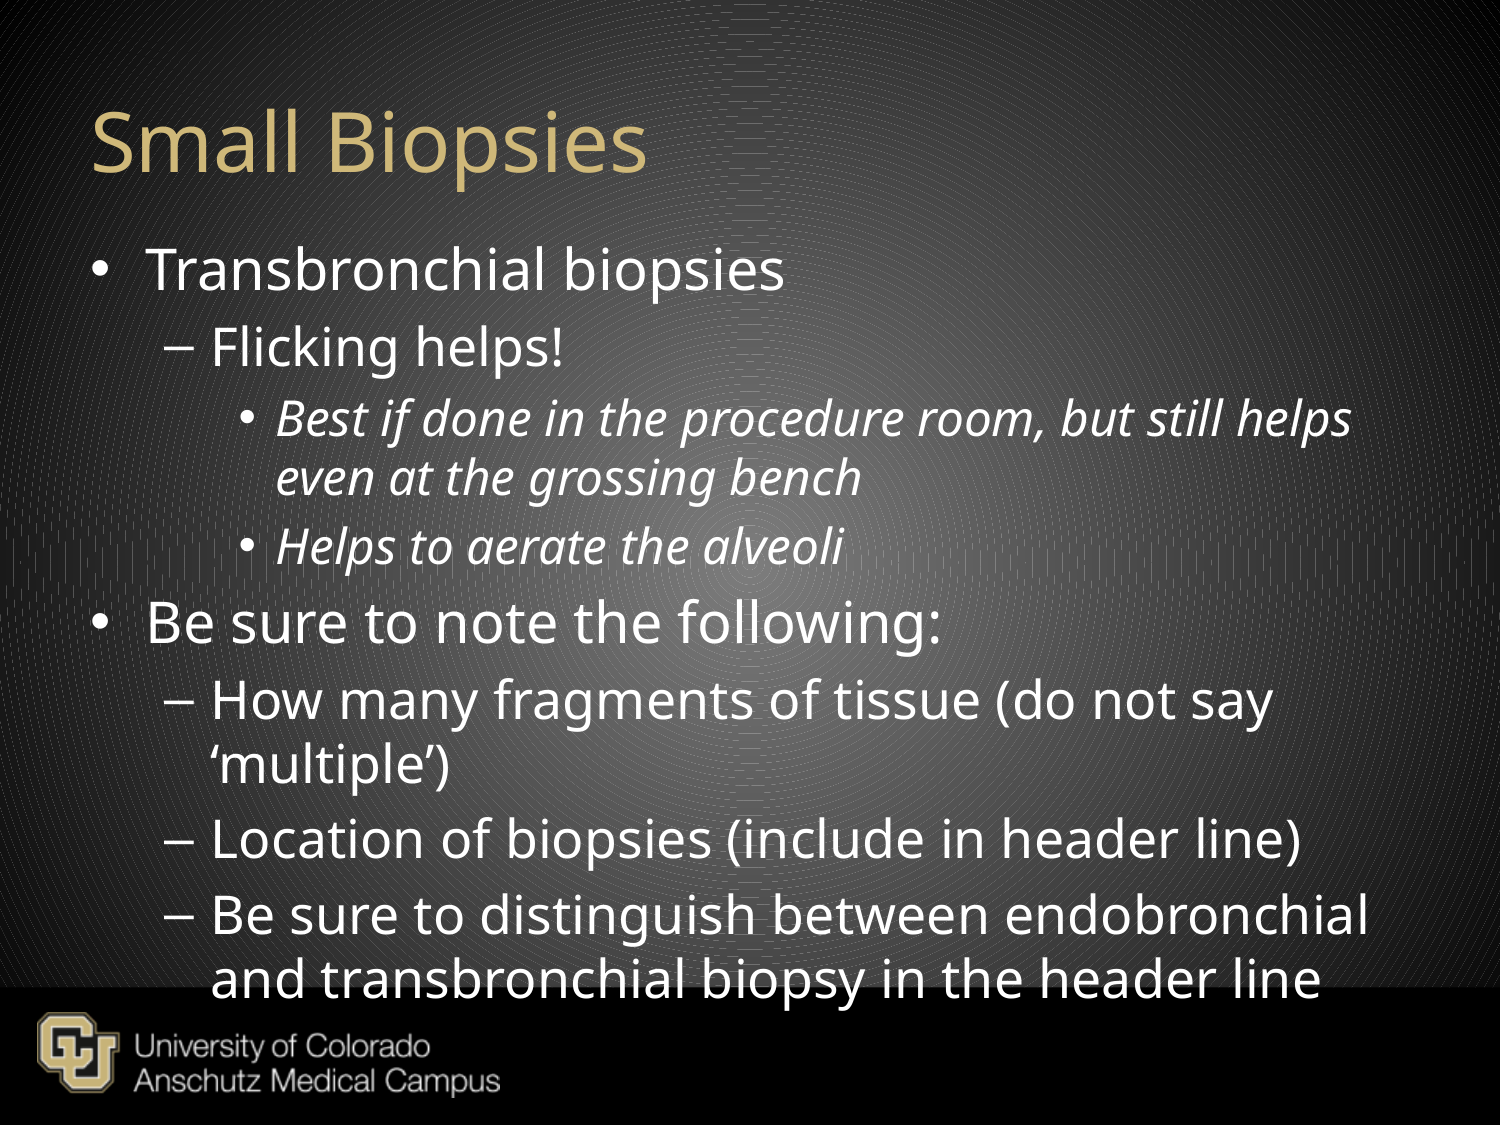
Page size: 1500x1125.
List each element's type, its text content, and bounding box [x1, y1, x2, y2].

picture [37, 1012, 500, 1098]
list Transbronchial biopsies Flicking helps! Best if done in the procedure room, but still helps even at the grossing bench Helps to aerate the alveoli Be sure to note the following: How many fragments of tissue (do not say ‘multiple’) Location of biopsies (include in header line) Be sure to distinguish between endobronchial and transbronchial biopsy in the header line [75, 224, 1425, 1025]
title Small Biopsies [75, 45, 1425, 224]
